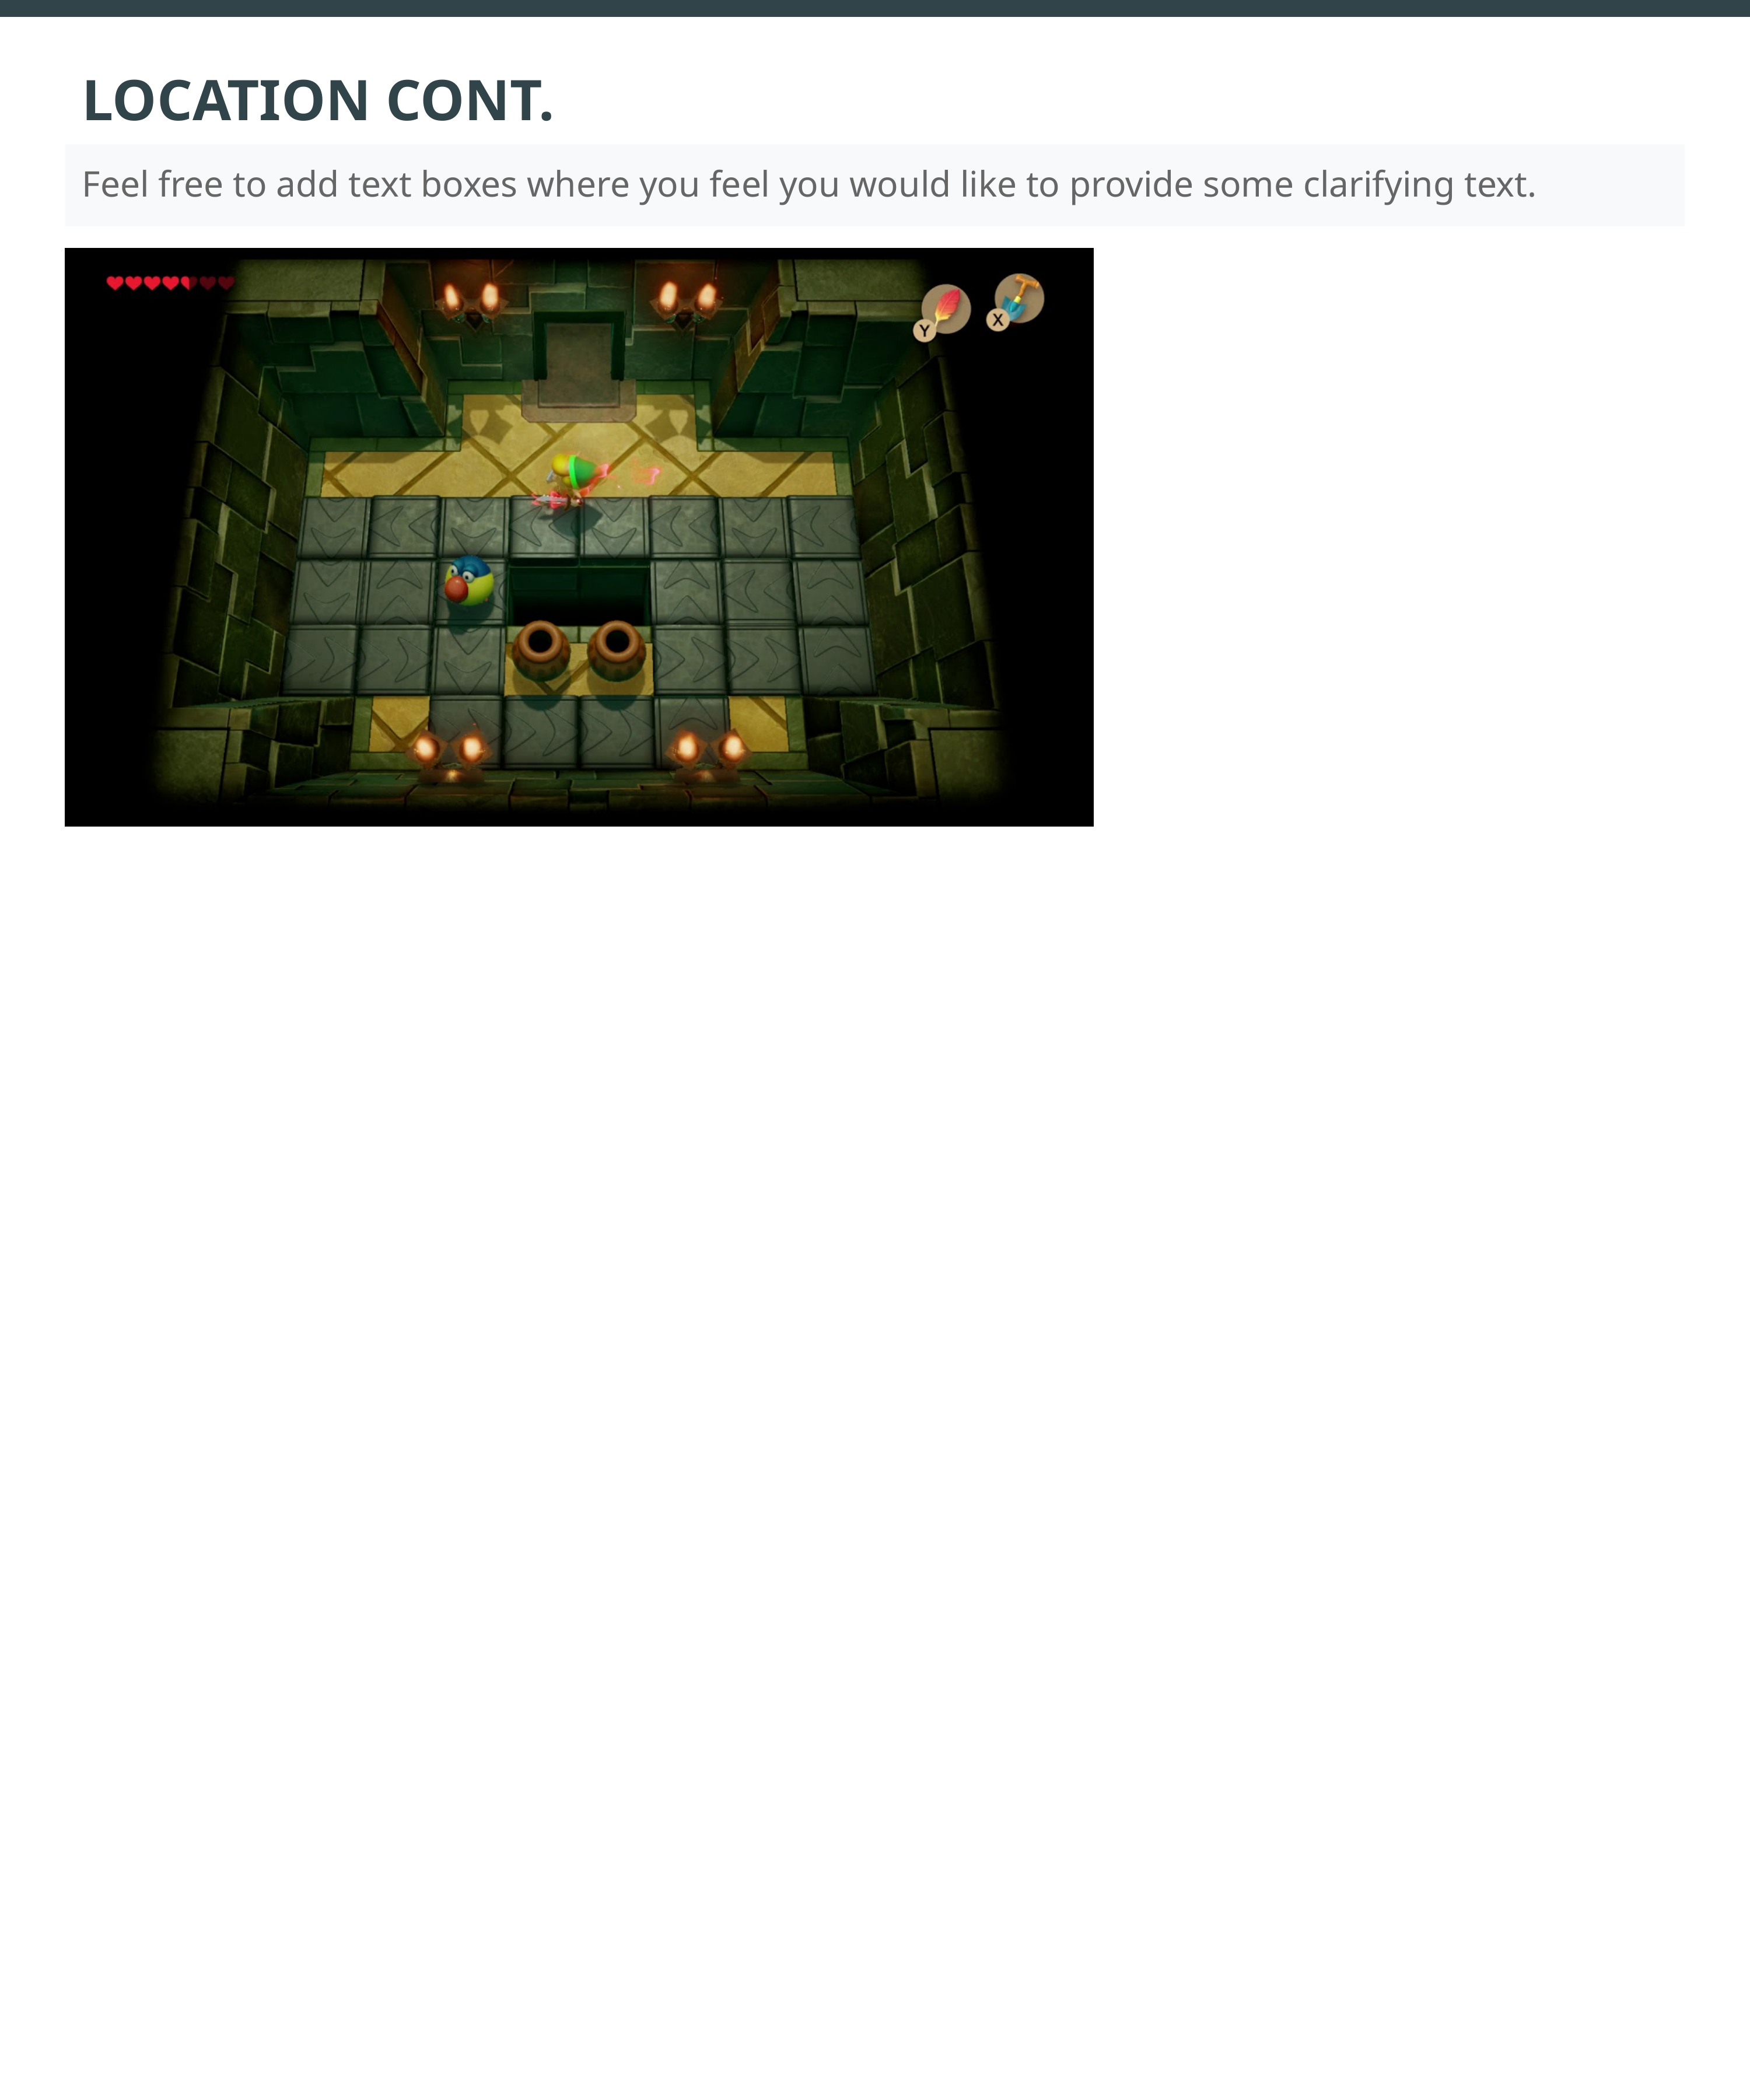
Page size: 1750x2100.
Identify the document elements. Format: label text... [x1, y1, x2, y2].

text_box LOCATION CONT. [65, 47, 1685, 145]
text_box Feel free to add text boxes where you feel you would like to provide some clarifying text. [65, 145, 1685, 227]
picture [65, 248, 1094, 827]
text_box [0, 0, 1750, 17]
